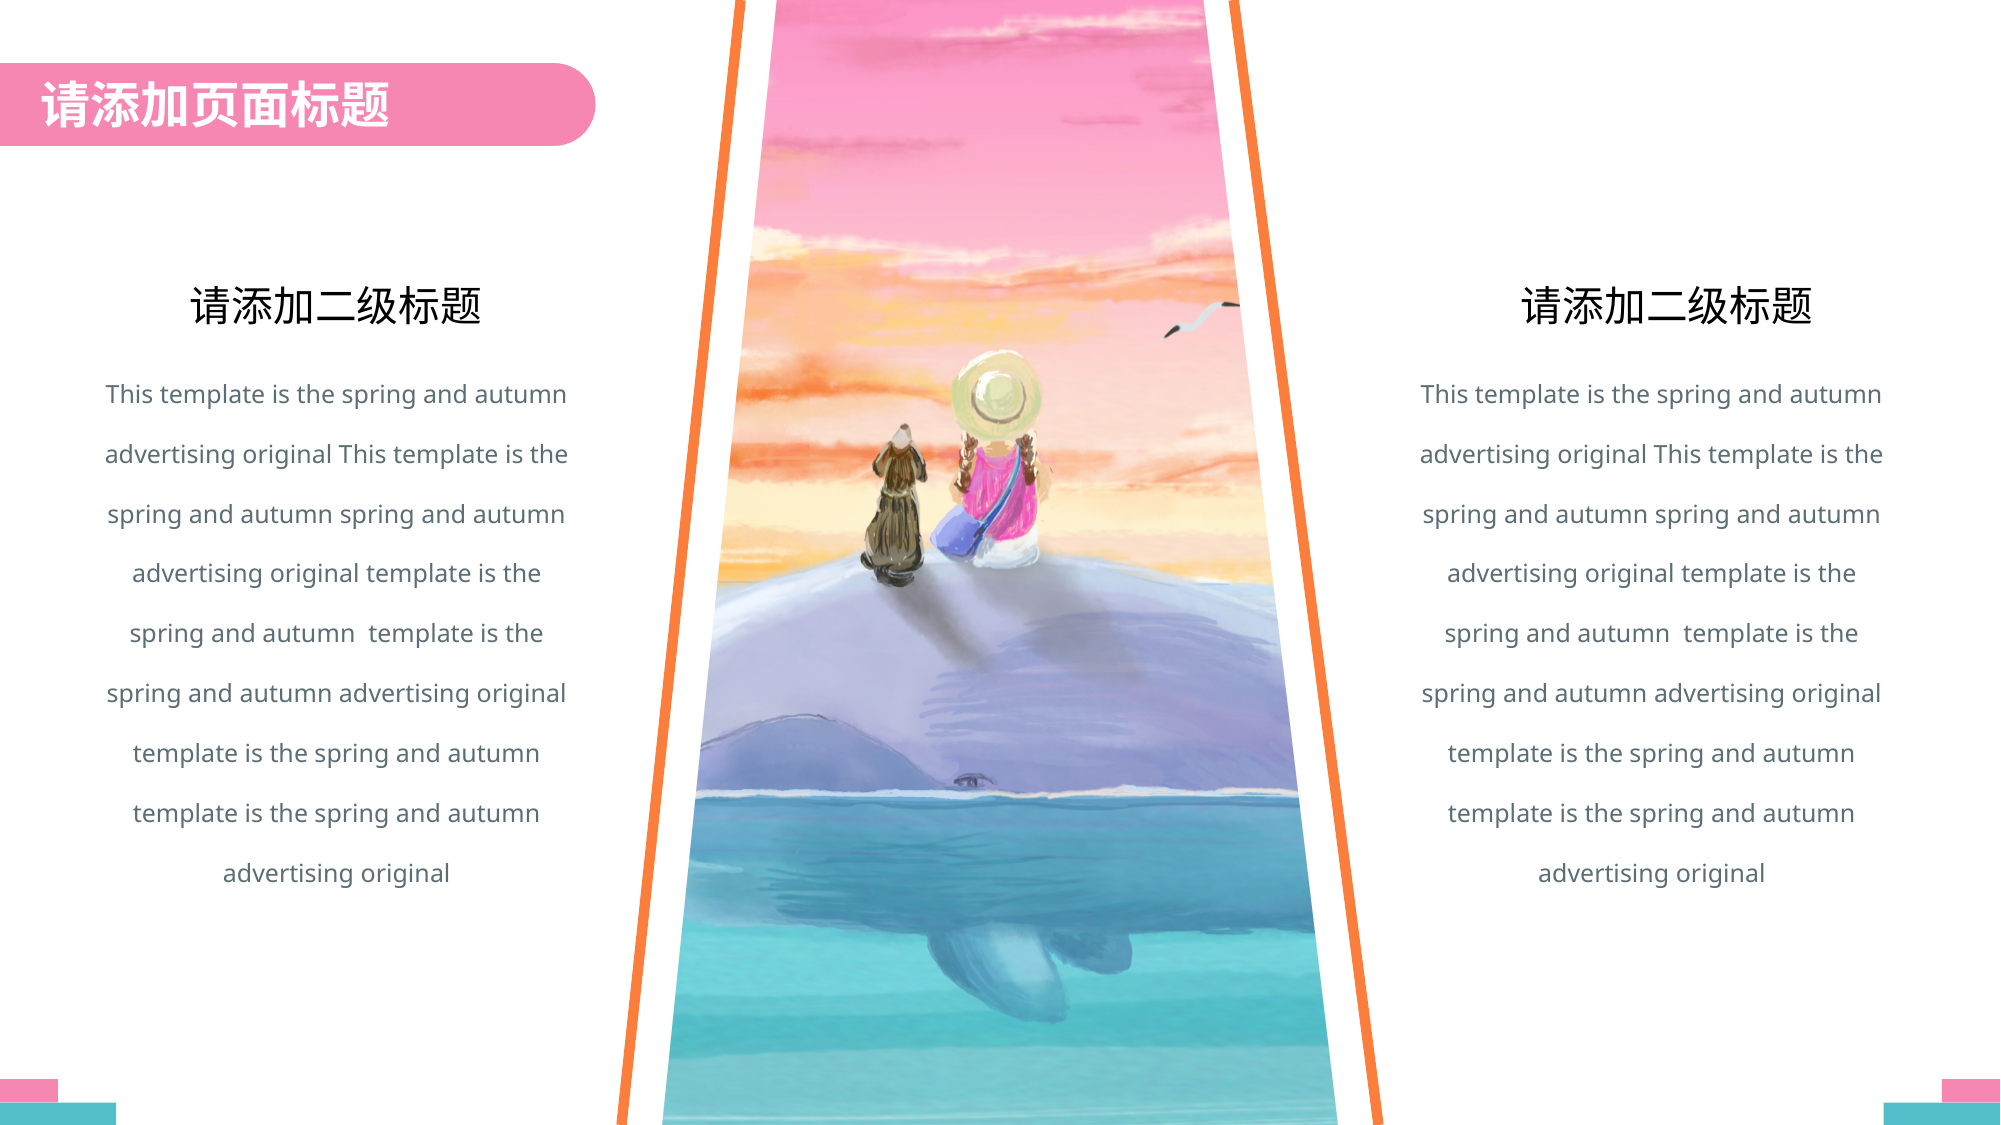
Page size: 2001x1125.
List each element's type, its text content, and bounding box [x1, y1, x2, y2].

text_box [0, 1101, 117, 1125]
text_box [1233, 0, 1379, 1125]
text_box 请添加二级标题 [174, 271, 500, 337]
picture [741, 0, 1233, 1125]
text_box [621, 0, 741, 1125]
text_box [1883, 1101, 2000, 1125]
text_box [1941, 1078, 2000, 1103]
text_box This template is the spring and autumn advertising original This template is the spring and autumn spring and autumn advertising original template is the spring and autumn template is the spring and autumn advertising original template is the spring and autumn template is the spring and autumn advertising original [1393, 340, 1911, 895]
text_box 请添加二级标题 [1506, 271, 1831, 337]
text_box [0, 1078, 59, 1101]
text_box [0, 63, 596, 146]
text_box This template is the spring and autumn advertising original This template is the spring and autumn spring and autumn advertising original template is the spring and autumn template is the spring and autumn advertising original template is the spring and autumn template is the spring and autumn advertising original [78, 340, 596, 895]
